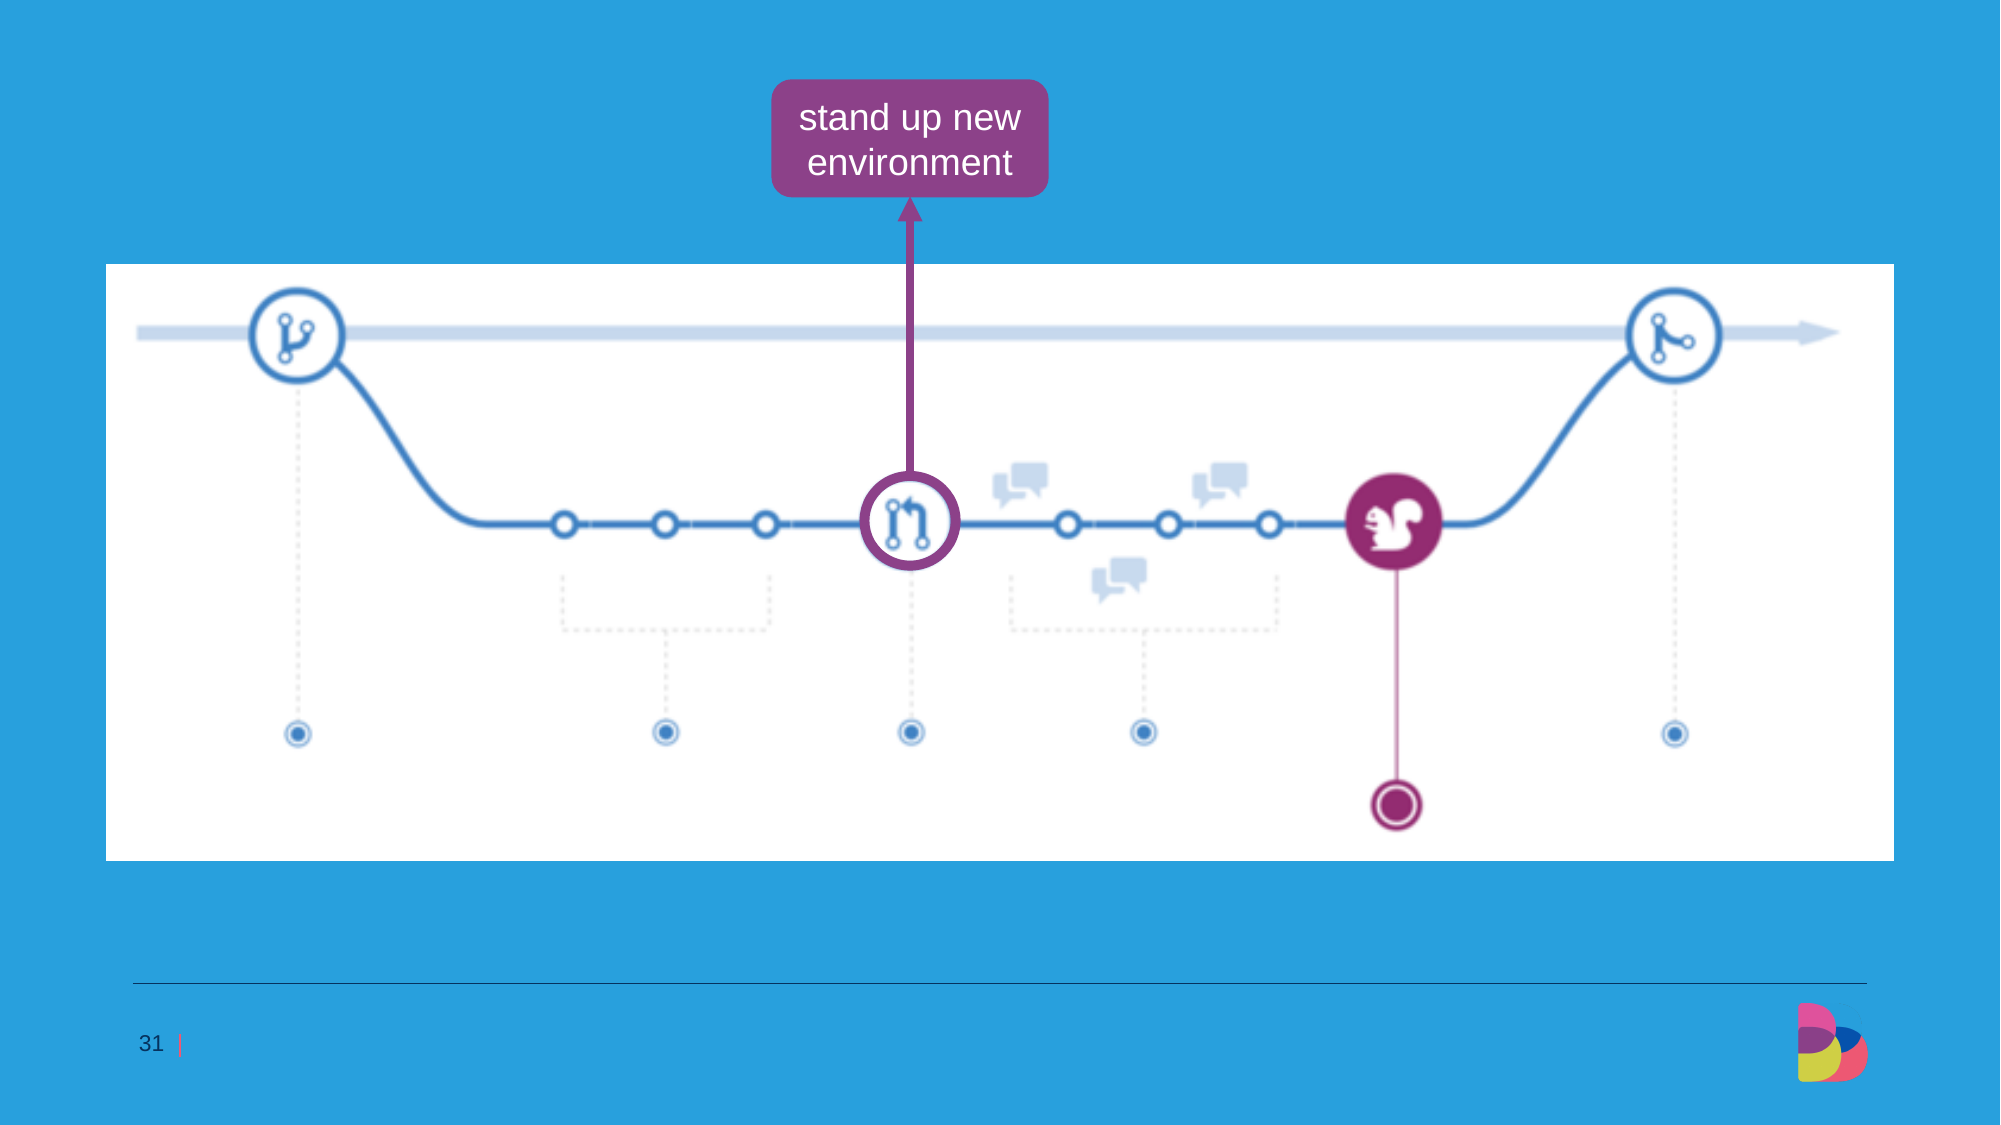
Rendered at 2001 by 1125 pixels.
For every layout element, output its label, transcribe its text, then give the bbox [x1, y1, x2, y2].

picture [1798, 1003, 1868, 1082]
slide_number 31 [91, 1012, 180, 1073]
picture [106, 264, 1894, 861]
text_box stand up new environment [771, 79, 1049, 198]
